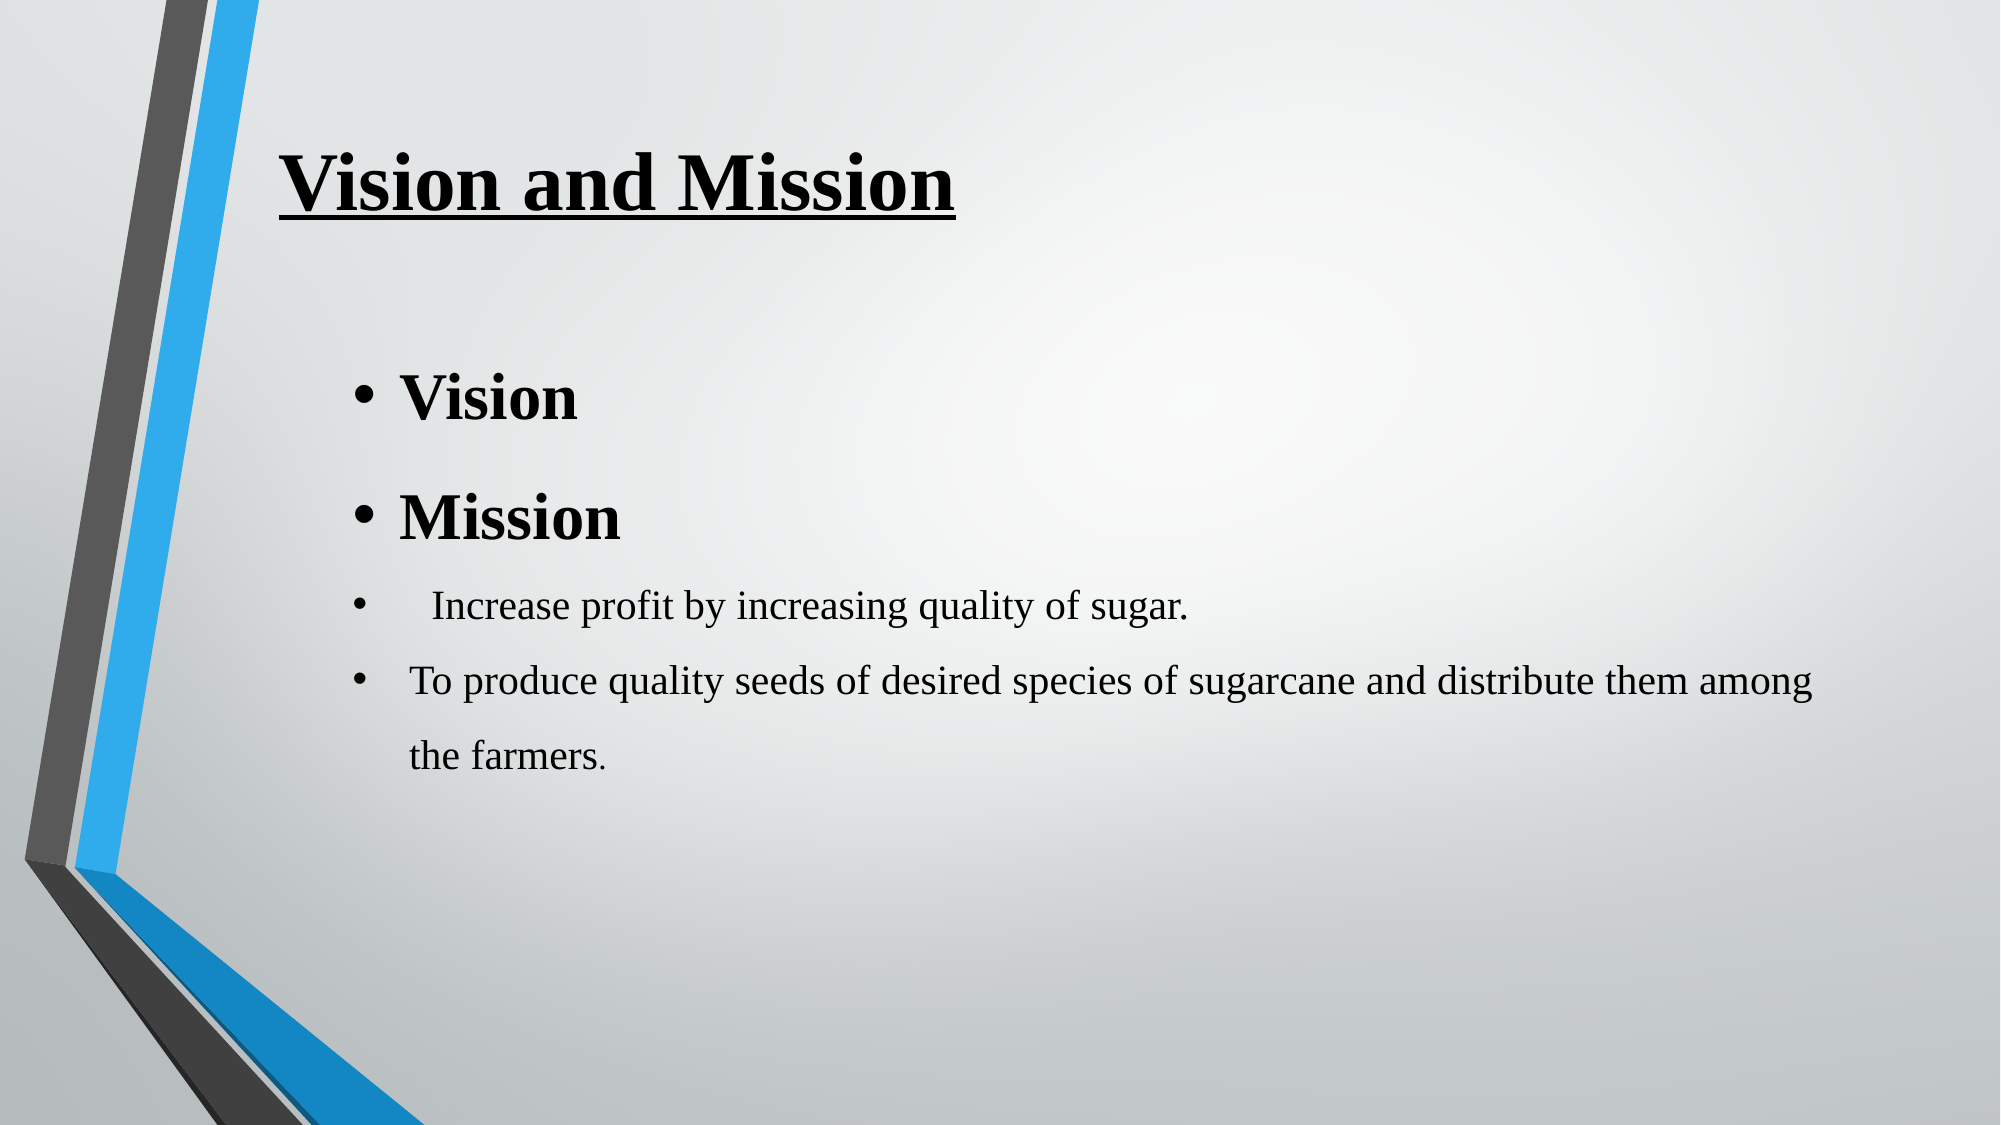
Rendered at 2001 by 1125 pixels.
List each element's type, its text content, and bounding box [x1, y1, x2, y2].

title Vision and Mission [203, 100, 1032, 254]
text_box Vision Mission Increase profit by increasing quality of sugar. To produce quality seeds of desired species of sugarcane and distribute them among the farmers. [338, 305, 1847, 846]
